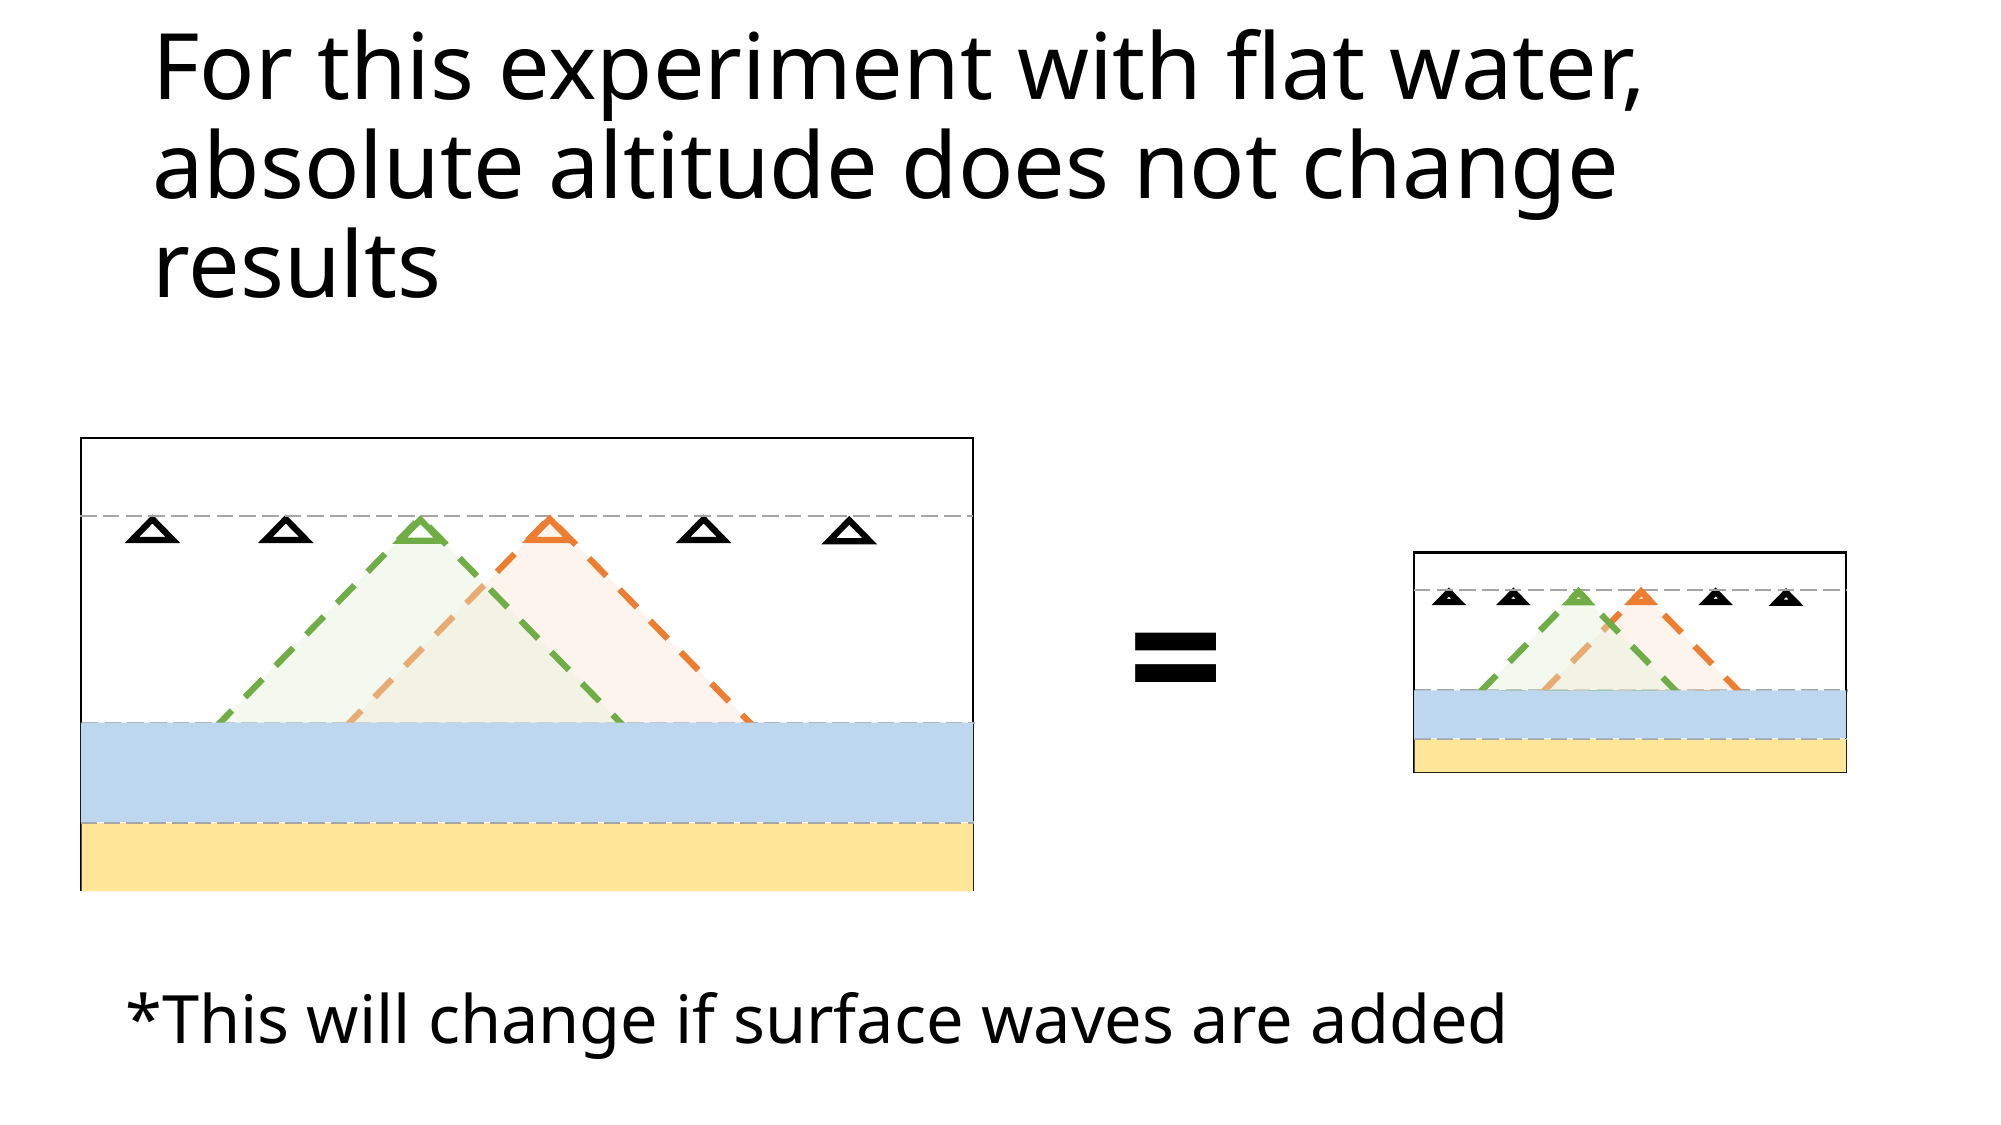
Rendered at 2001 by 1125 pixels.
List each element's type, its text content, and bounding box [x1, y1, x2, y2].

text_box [80, 437, 975, 892]
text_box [1413, 552, 1847, 773]
text_box *This will change if surface waves are added [110, 913, 1836, 1125]
text_box = [1113, 586, 1238, 738]
title For this experiment with flat water, absolute altitude does not change results [137, 59, 1863, 278]
